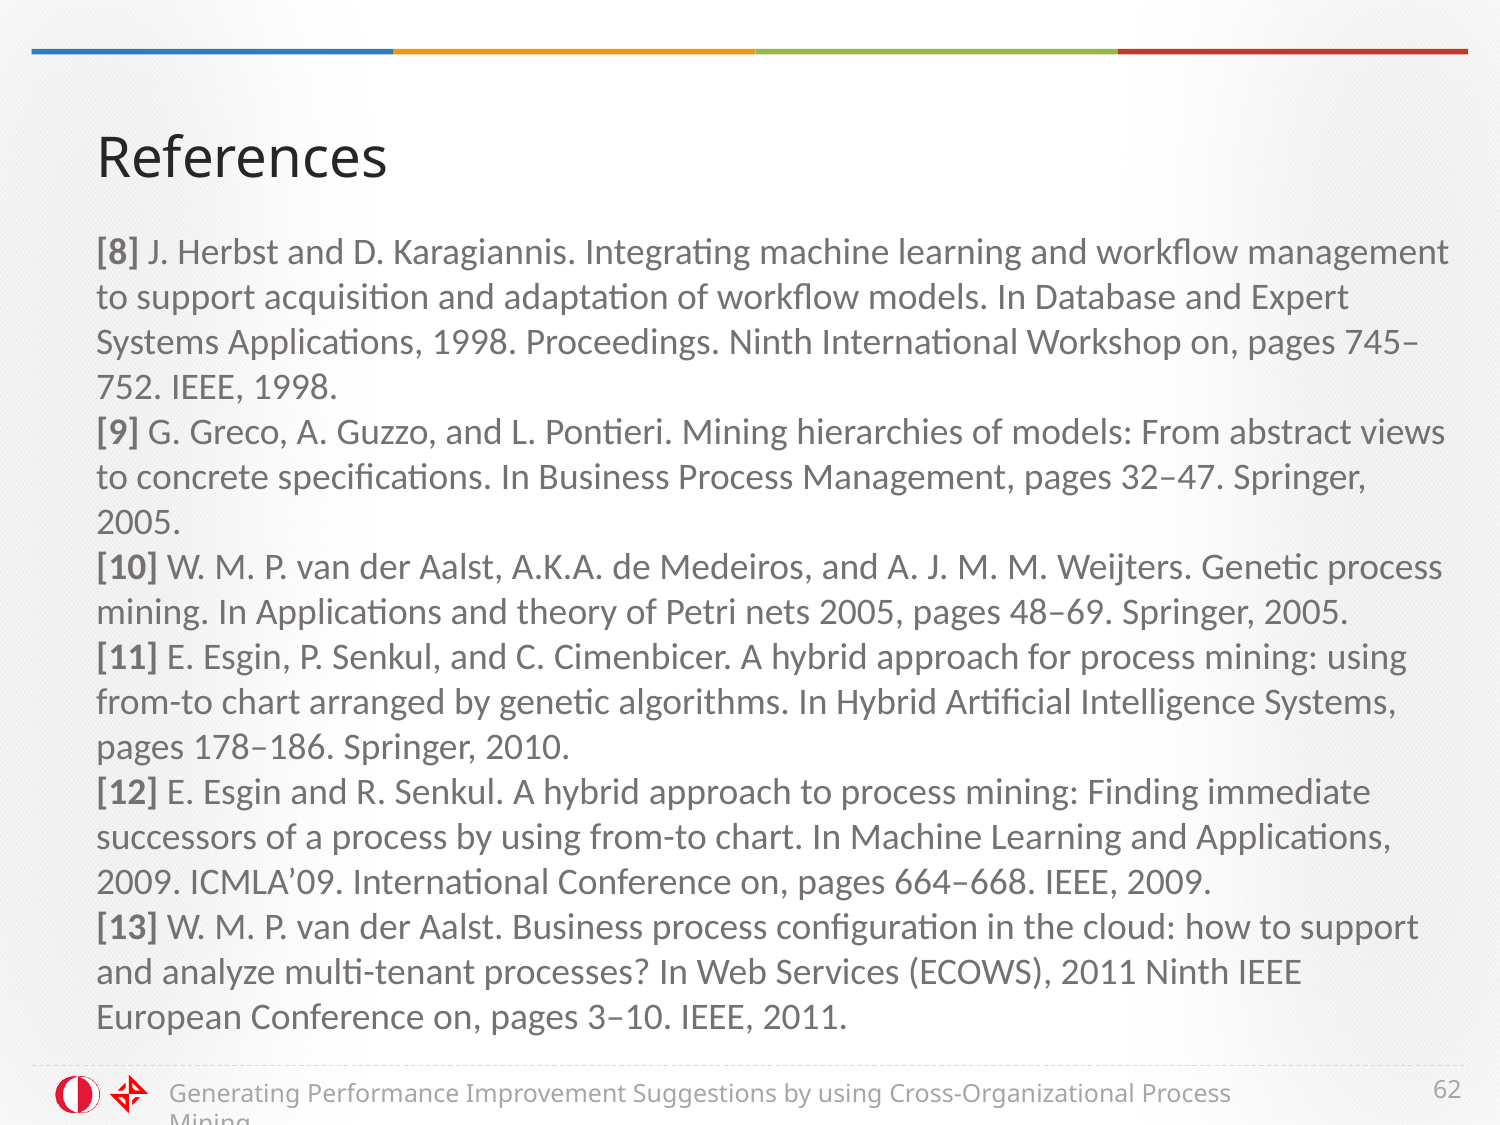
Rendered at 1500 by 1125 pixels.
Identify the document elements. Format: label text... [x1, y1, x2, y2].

text_box [8] J. Herbst and D. Karagiannis. Integrating machine learning and workflow management to support acquisition and adaptation of workflow models. In Database and Expert Systems Applications, 1998. Proceedings. Ninth International Workshop on, pages 745–752. IEEE, 1998. [9] G. Greco, A. Guzzo, and L. Pontieri. Mining hierarchies of models: From abstract views to concrete specifications. In Business Process Management, pages 32–47. Springer, 2005. [10] W. M. P. van der Aalst, A.K.A. de Medeiros, and A. J. M. M. Weijters. Genetic process mining. In Applications and theory of Petri nets 2005, pages 48–69. Springer, 2005. [11] E. Esgin, P. Senkul, and C. Cimenbicer. A hybrid approach for process mining: using from-to chart arranged by genetic algorithms. In Hybrid Artificial Intelligence Systems, pages 178–186. Springer, 2010. [12] E. Esgin and R. Senkul. A hybrid approach to process mining: Finding immediate successors of a process by using from-to chart. In Machine Learning and Applications, 2009. ICMLA’09. International Conference on, pages 664–668. IEEE, 2009. [13] W. M. P. van der Aalst. Business process configuration in the cloud: how to support and analyze multi-tenant processes? In Web Services (ECOWS), 2011 Ninth IEEE European Conference on, pages 3–10. IEEE, 2011. [81, 219, 1469, 1045]
picture [175, 1116, 184, 1125]
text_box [31, 48, 1469, 55]
picture [0, 0, 1500, 1125]
text_box References [81, 114, 1500, 197]
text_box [31, 1065, 1477, 1116]
